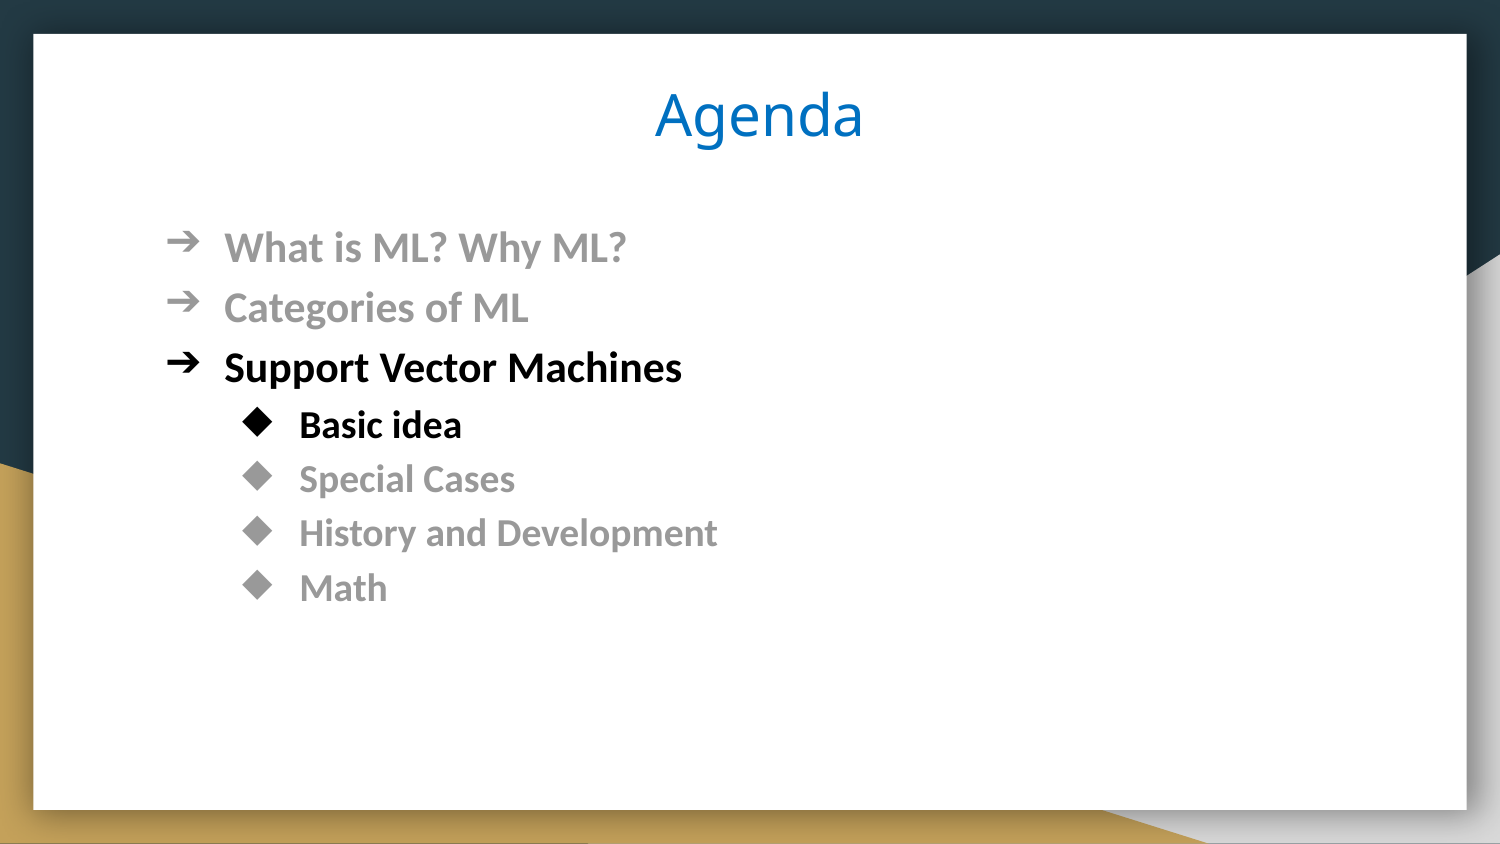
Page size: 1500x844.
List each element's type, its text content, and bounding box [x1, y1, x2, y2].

list What is ML? Why ML? Categories of ML Support Vector Machines Basic idea Special Cases History and Development Math [134, 195, 1143, 685]
title Agenda [640, 62, 950, 167]
